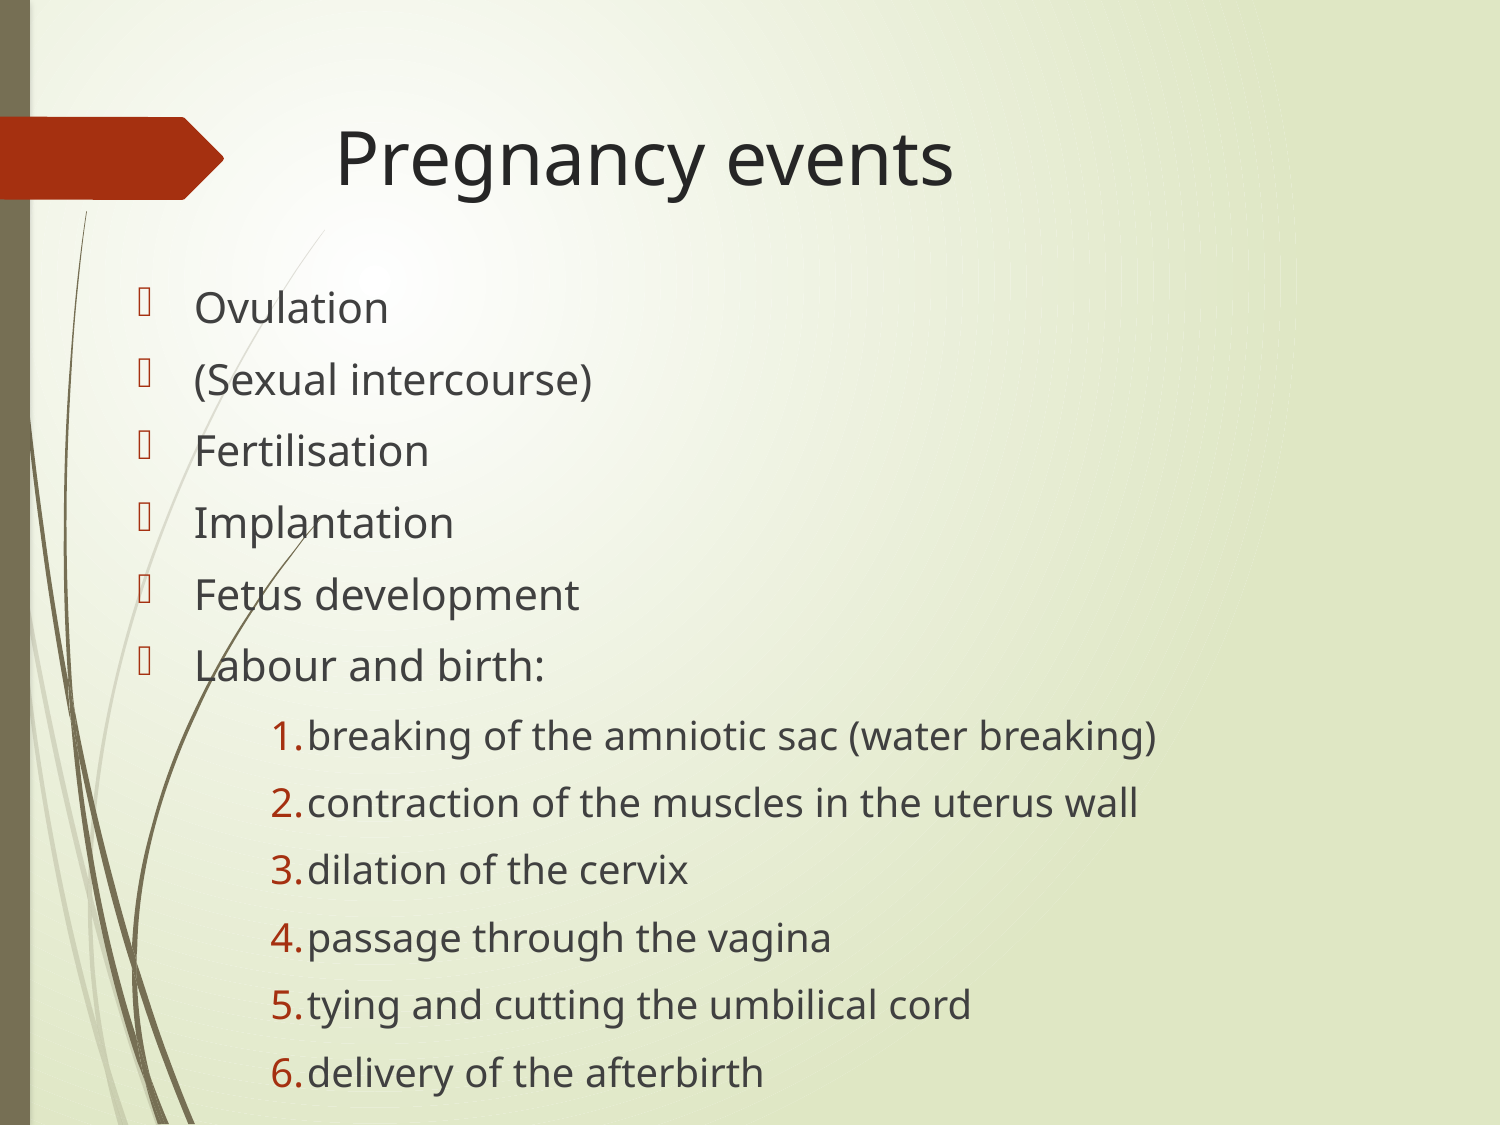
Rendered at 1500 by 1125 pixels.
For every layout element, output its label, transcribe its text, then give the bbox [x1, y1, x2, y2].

title Pregnancy events [319, 102, 1400, 313]
list Ovulation (Sexual intercourse) Fertilisation Implantation Fetus development Labour and birth: breaking of the amniotic sac (water breaking) contraction of the muscles in the uterus wall dilation of the cervix passage through the vagina tying and cutting the umbilical cord delivery of the afterbirth [122, 262, 1376, 1106]
